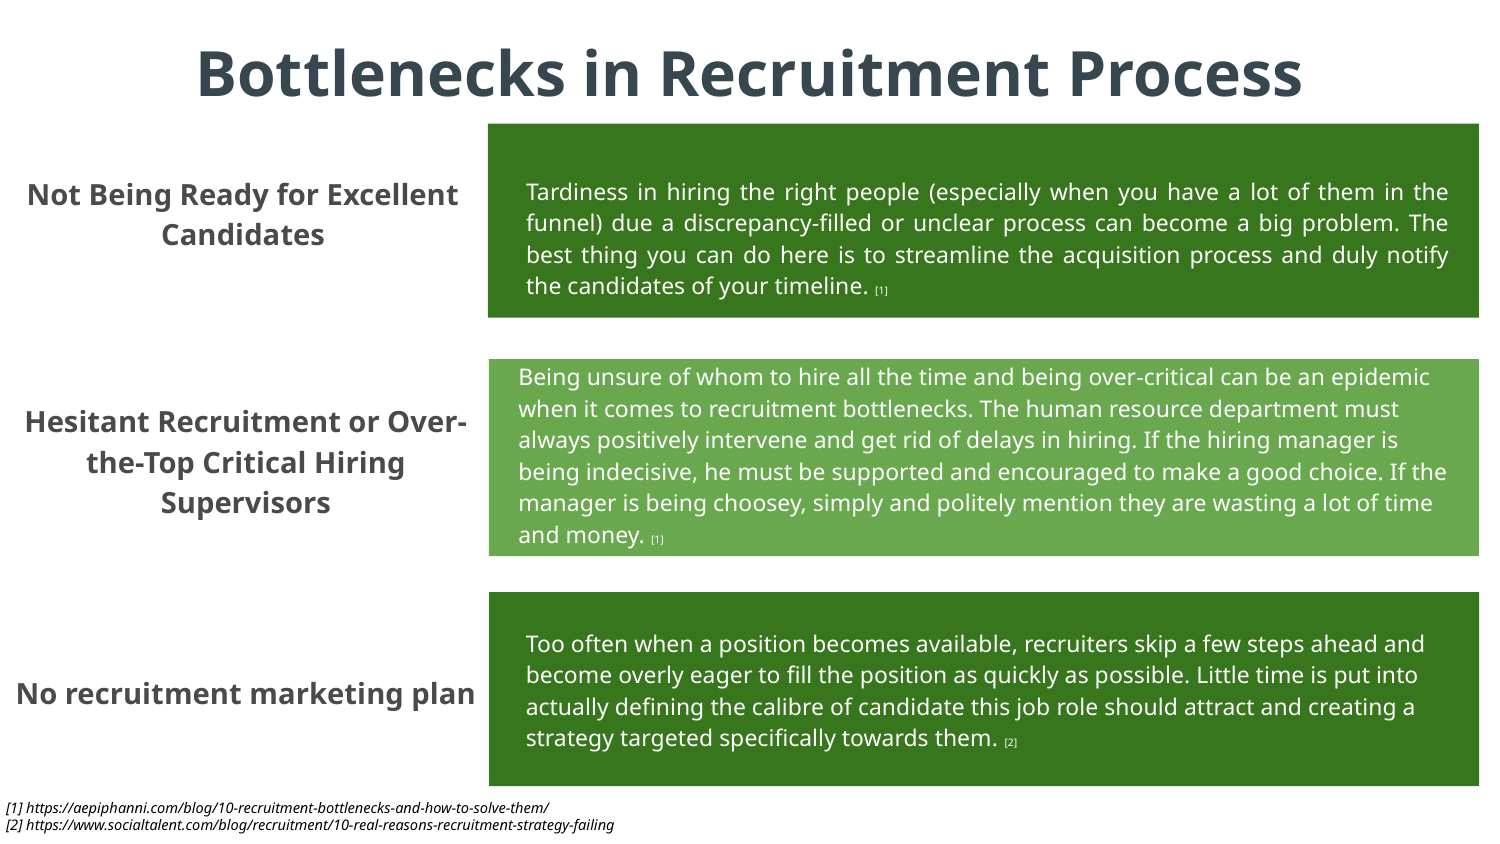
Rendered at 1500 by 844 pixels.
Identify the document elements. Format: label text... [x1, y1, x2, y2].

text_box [487, 123, 1480, 318]
text_box [1] https://aepiphanni.com/blog/10-recruitment-bottlenecks-and-how-to-solve-them/ [2] https://www.socialtalent.com/blog/recruitment/10-real-reasons-recruitment-strategy-failing [0, 783, 1491, 831]
text_box Not Being Ready for Excellent Candidates [0, 156, 482, 283]
text_box No recruitment marketing plan [0, 654, 483, 722]
title Bottlenecks in Recruitment Process [19, 17, 1481, 126]
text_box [488, 591, 1480, 787]
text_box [488, 358, 1480, 557]
text_box Hesitant Recruitment or Over-the-Top Critical Hiring Supervisors [0, 383, 483, 541]
